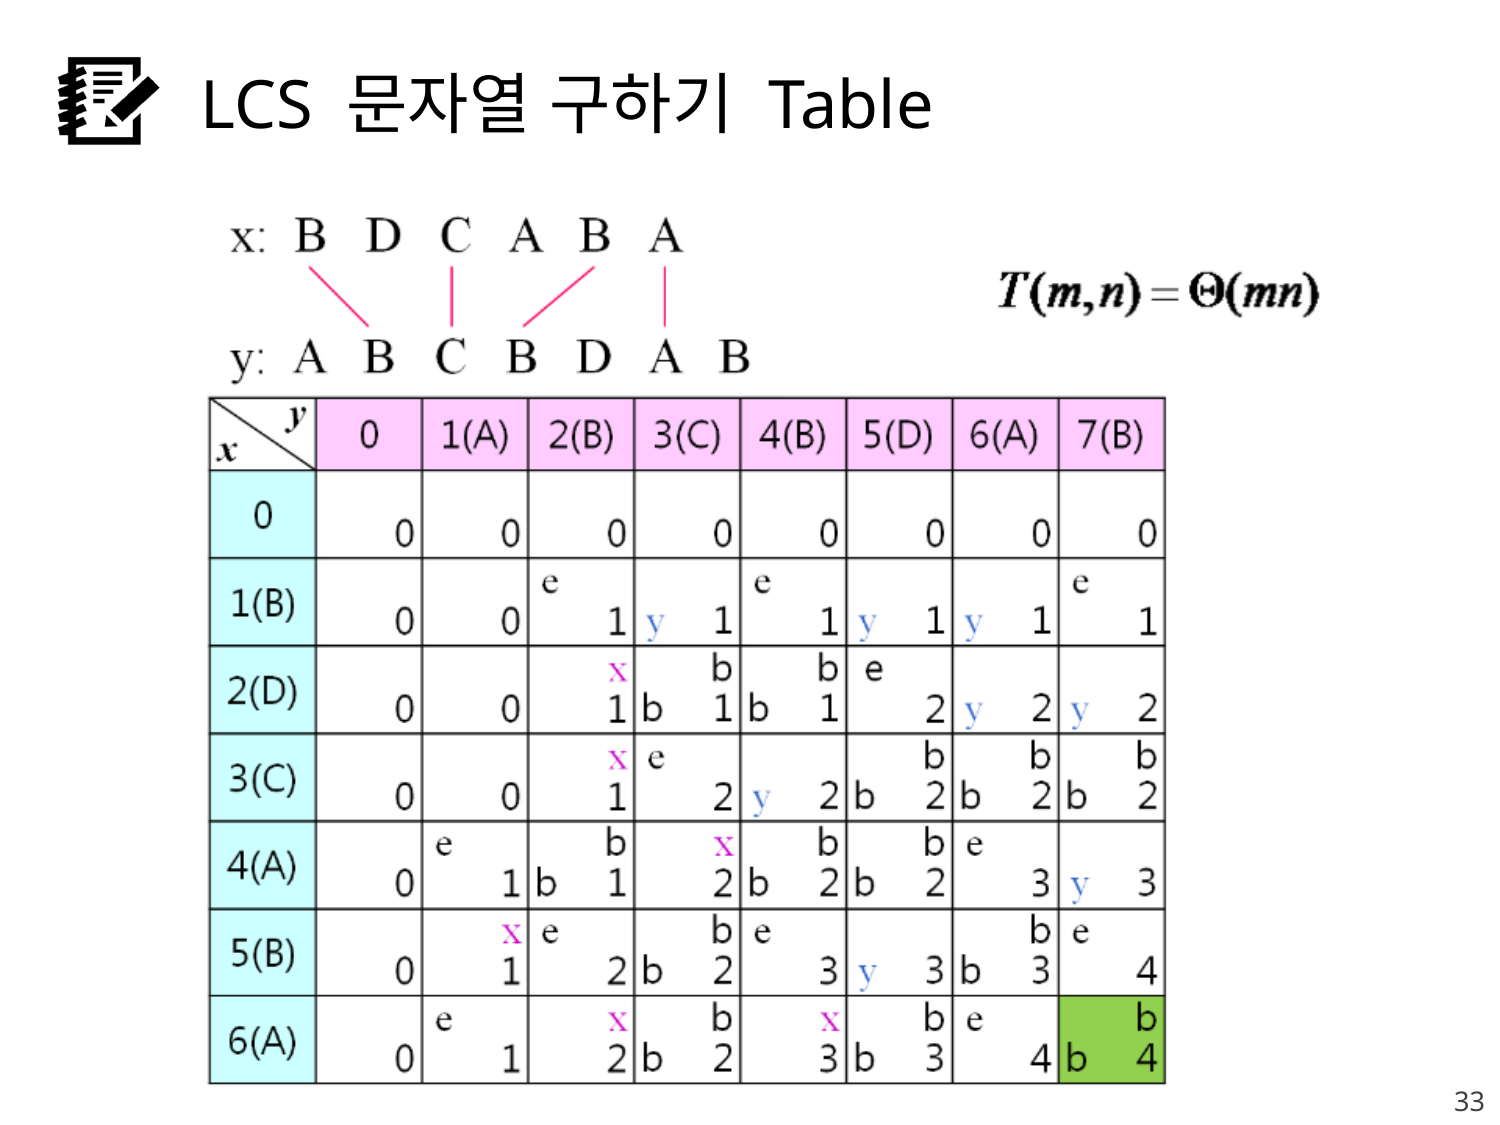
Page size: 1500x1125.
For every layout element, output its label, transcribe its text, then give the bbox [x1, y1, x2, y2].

slide_number 33 [1149, 1076, 1500, 1125]
picture [182, 196, 1346, 1100]
title LCS 문자열 구하기 Table [185, 54, 1500, 243]
picture [55, 42, 162, 159]
